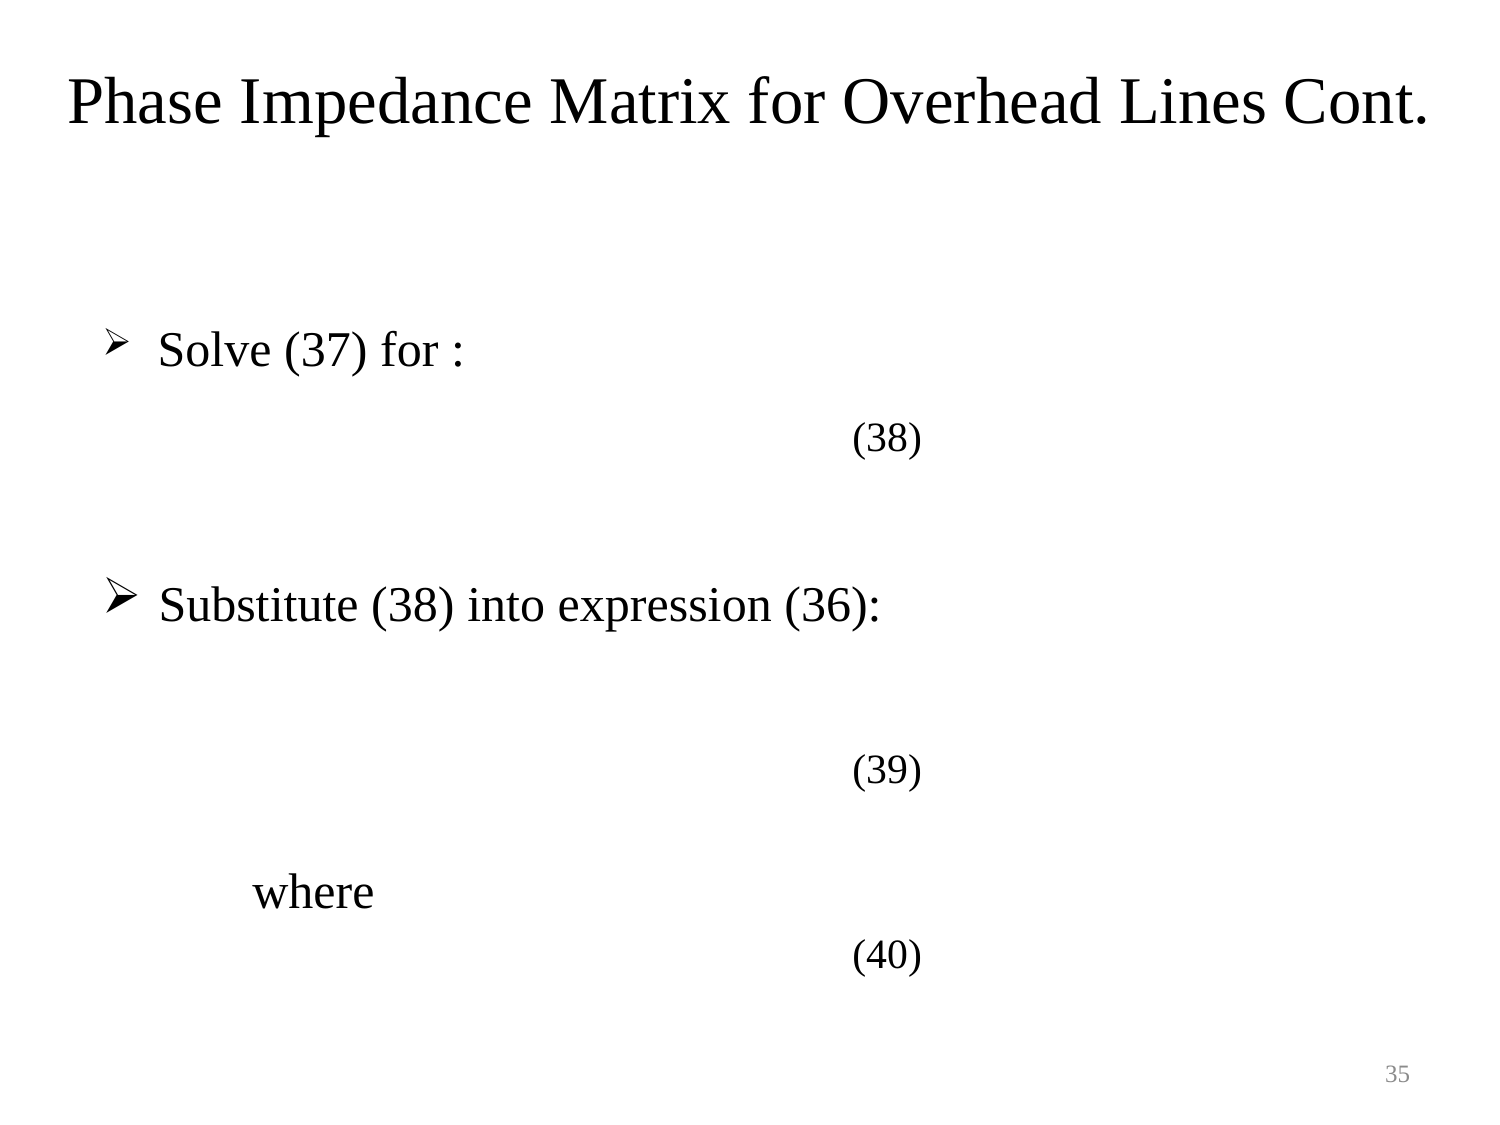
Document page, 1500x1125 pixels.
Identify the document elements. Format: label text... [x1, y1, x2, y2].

text_box Phase Impedance Matrix for Overhead Lines Cont. [0, 49, 1500, 145]
slide_number 35 [1074, 1042, 1425, 1103]
